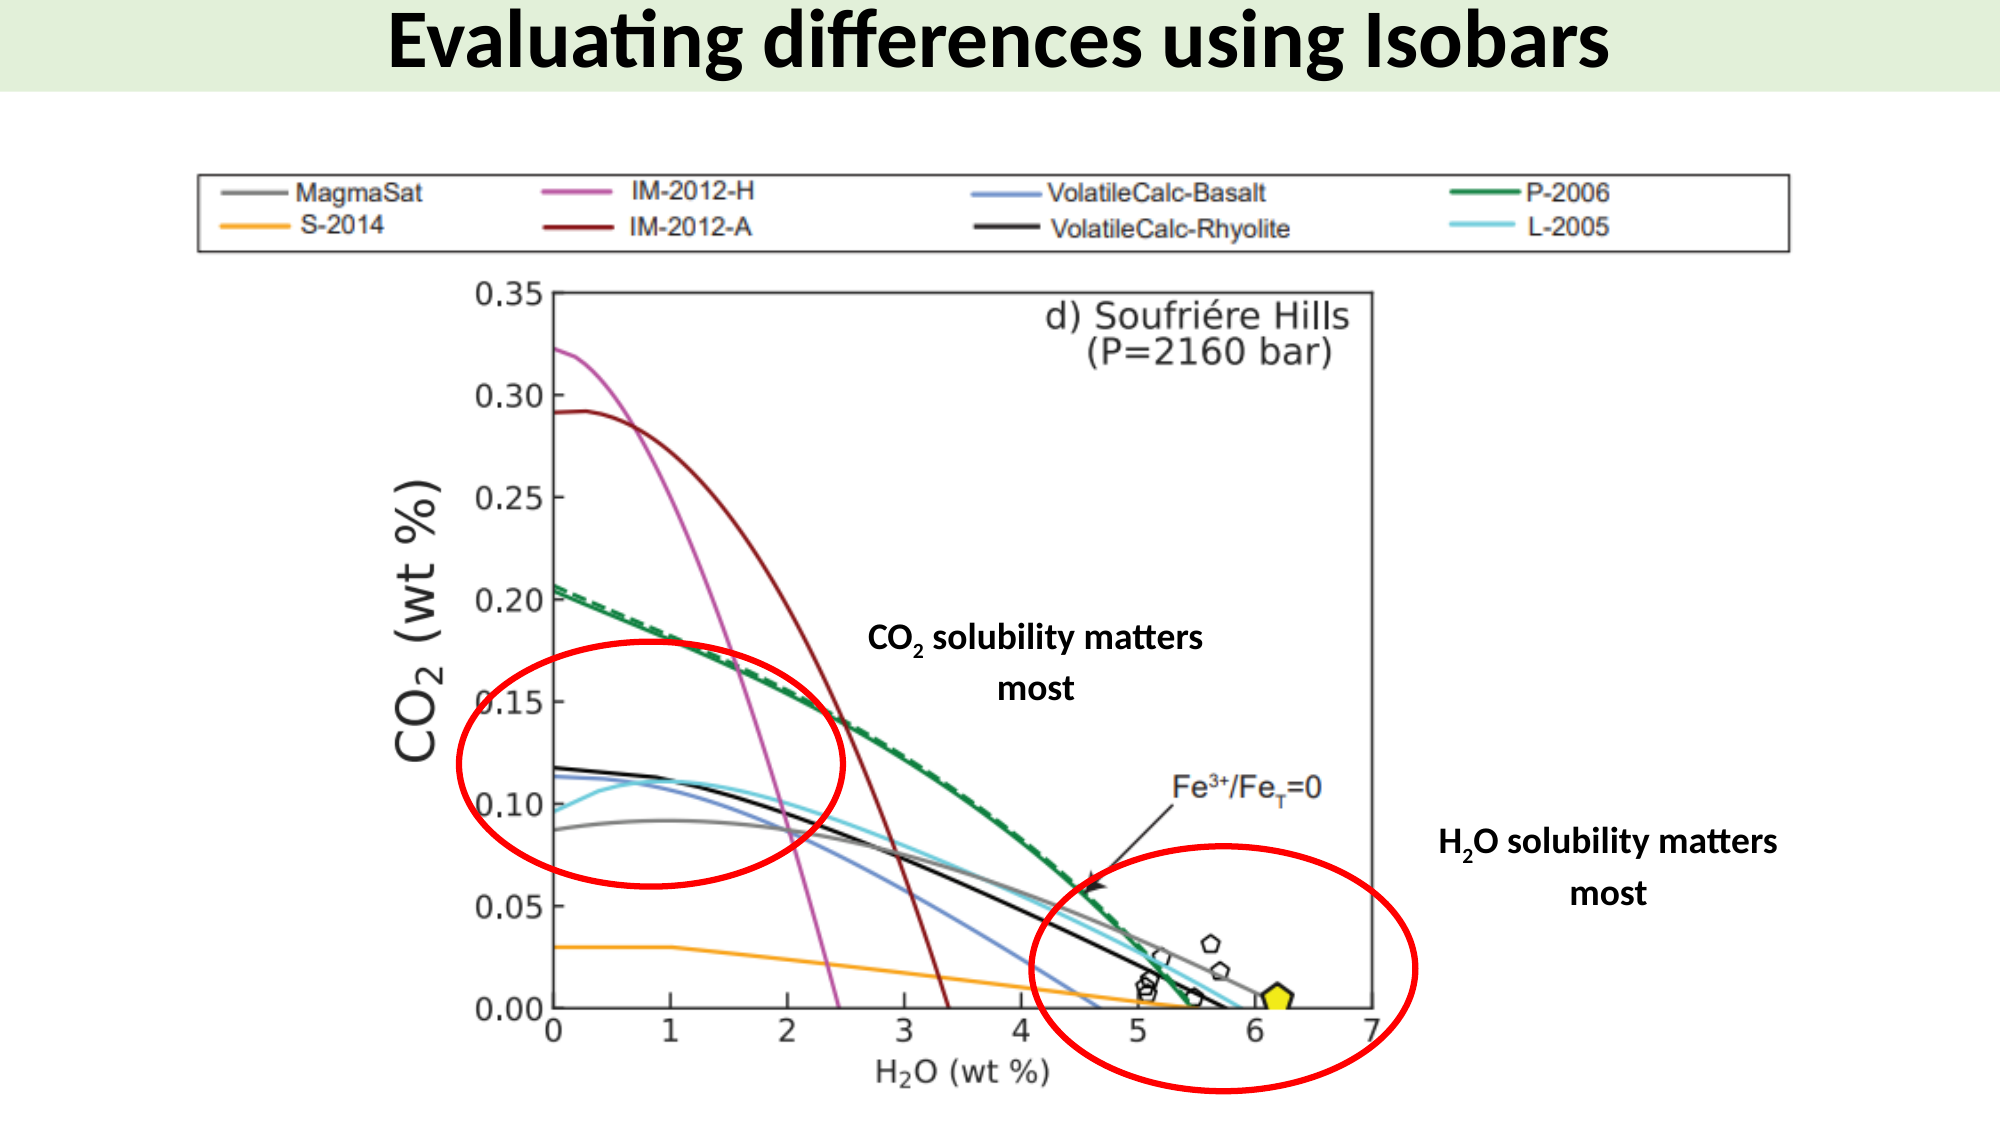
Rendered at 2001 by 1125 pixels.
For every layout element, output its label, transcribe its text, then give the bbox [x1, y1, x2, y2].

text_box Evaluating differences using Isobars [0, 0, 2000, 92]
picture [42, 132, 1878, 1092]
text_box H2O solubility matters most [1416, 808, 1823, 920]
